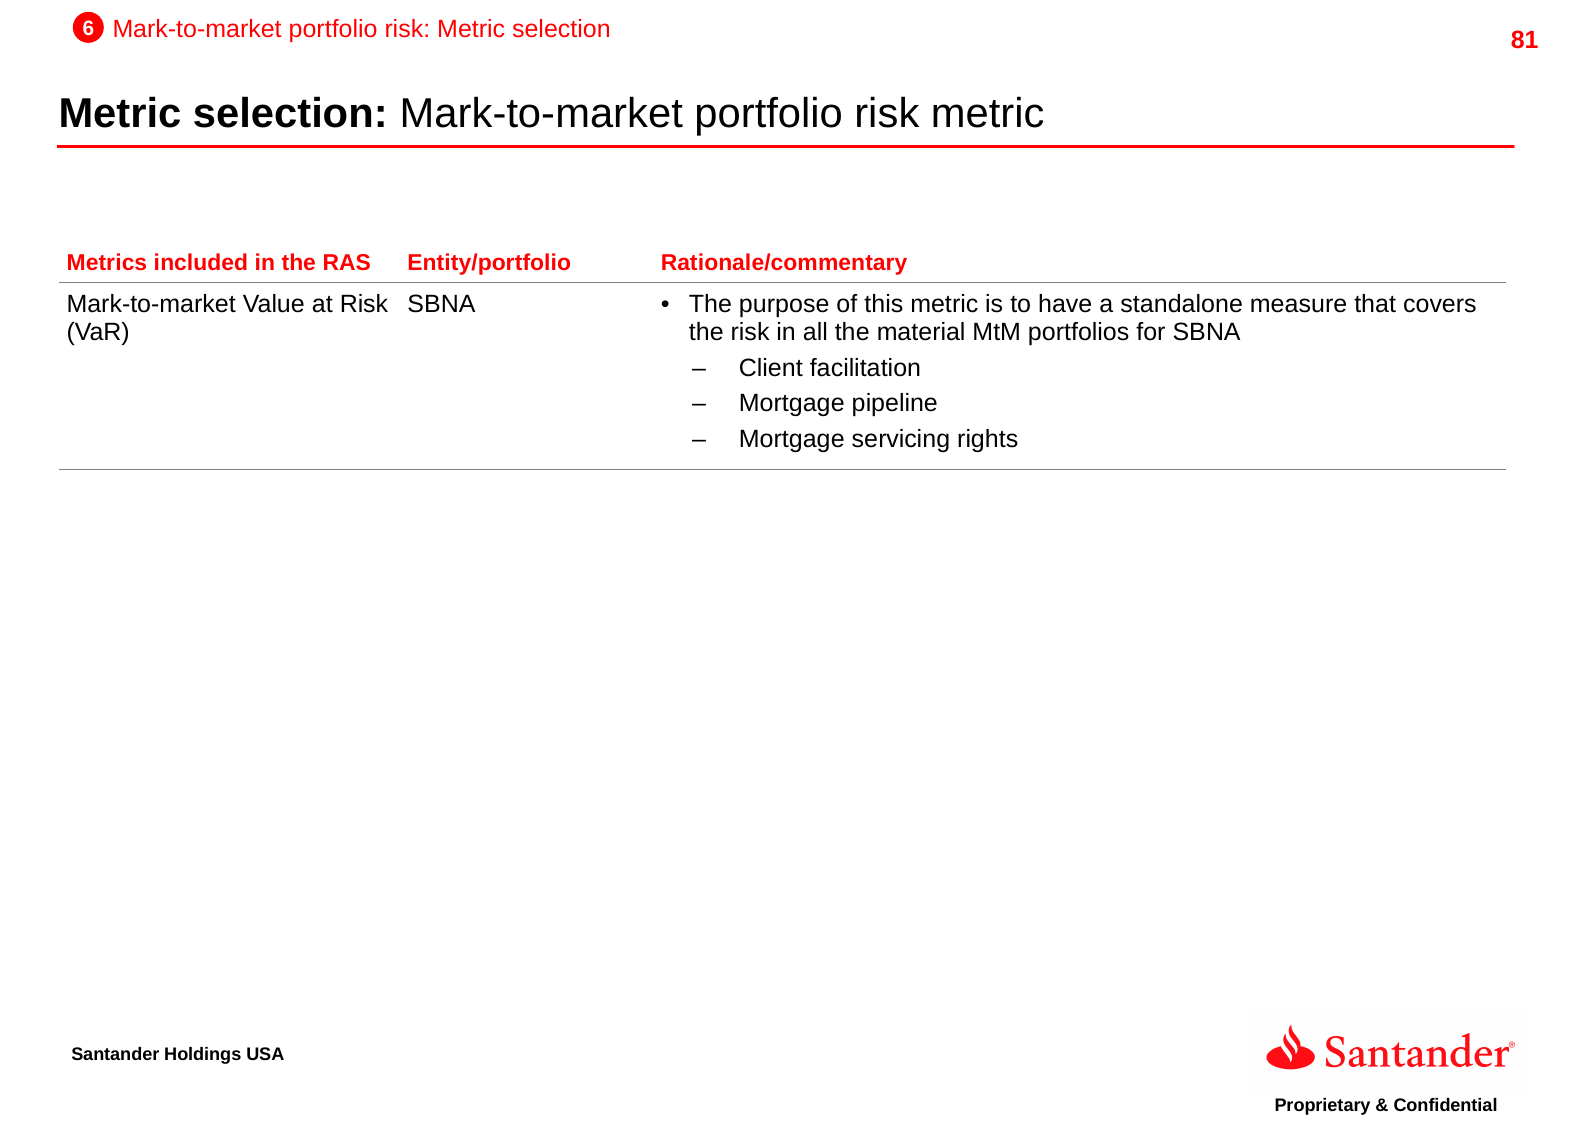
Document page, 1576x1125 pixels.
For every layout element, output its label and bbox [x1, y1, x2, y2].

text_box [72, 11, 615, 44]
table_cell [59, 283, 1506, 469]
text_box [43, 85, 1576, 144]
picture [1247, 1011, 1528, 1094]
table_header [59, 240, 1506, 282]
